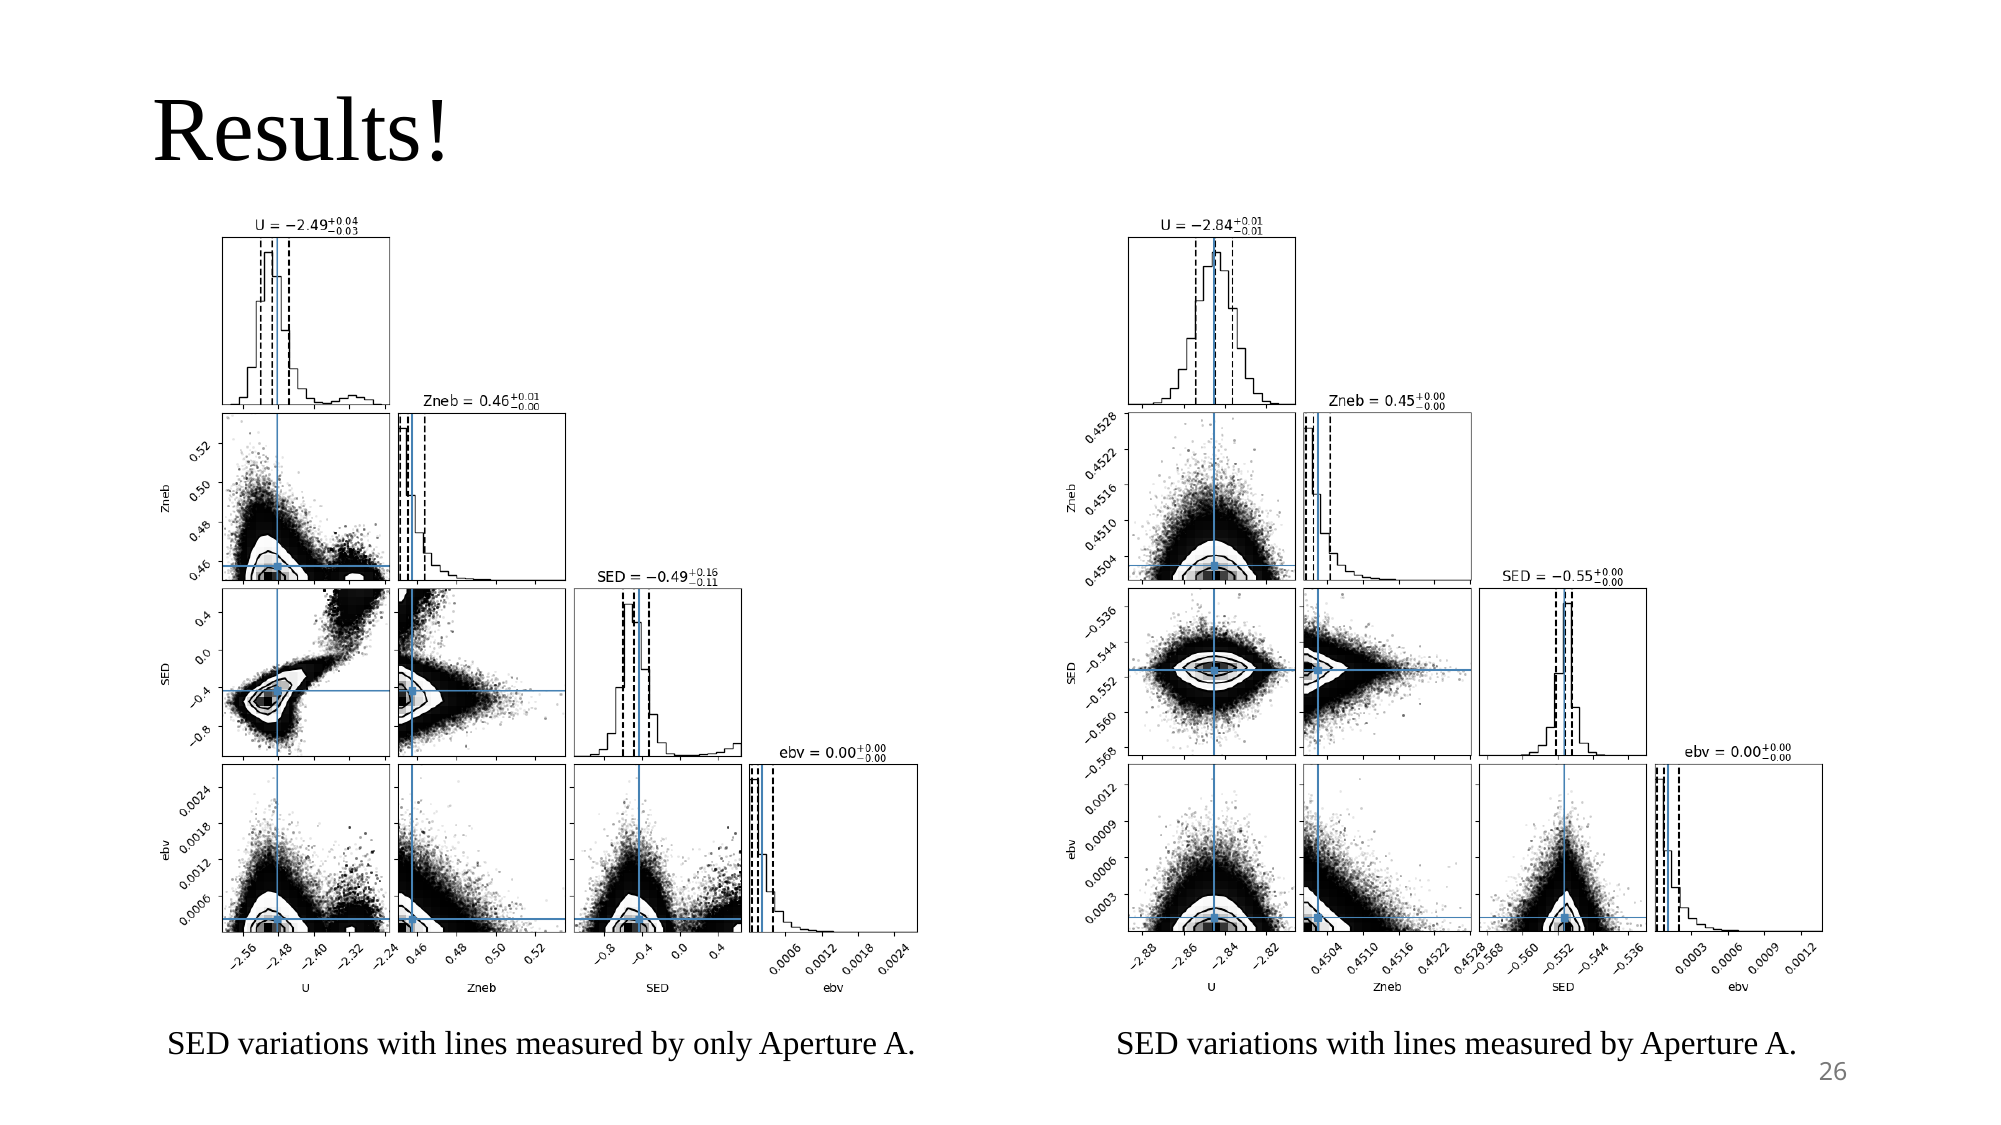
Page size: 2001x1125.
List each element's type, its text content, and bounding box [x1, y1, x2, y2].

picture [137, 203, 949, 1015]
slide_number 26 [1412, 1042, 1863, 1103]
text_box SED variations with lines measured by Aperture A. [1060, 1014, 1854, 1069]
title Results! [137, 22, 1863, 240]
picture [1043, 203, 1854, 1014]
text_box SED variations with lines measured by only Aperture A. [145, 1015, 939, 1069]
